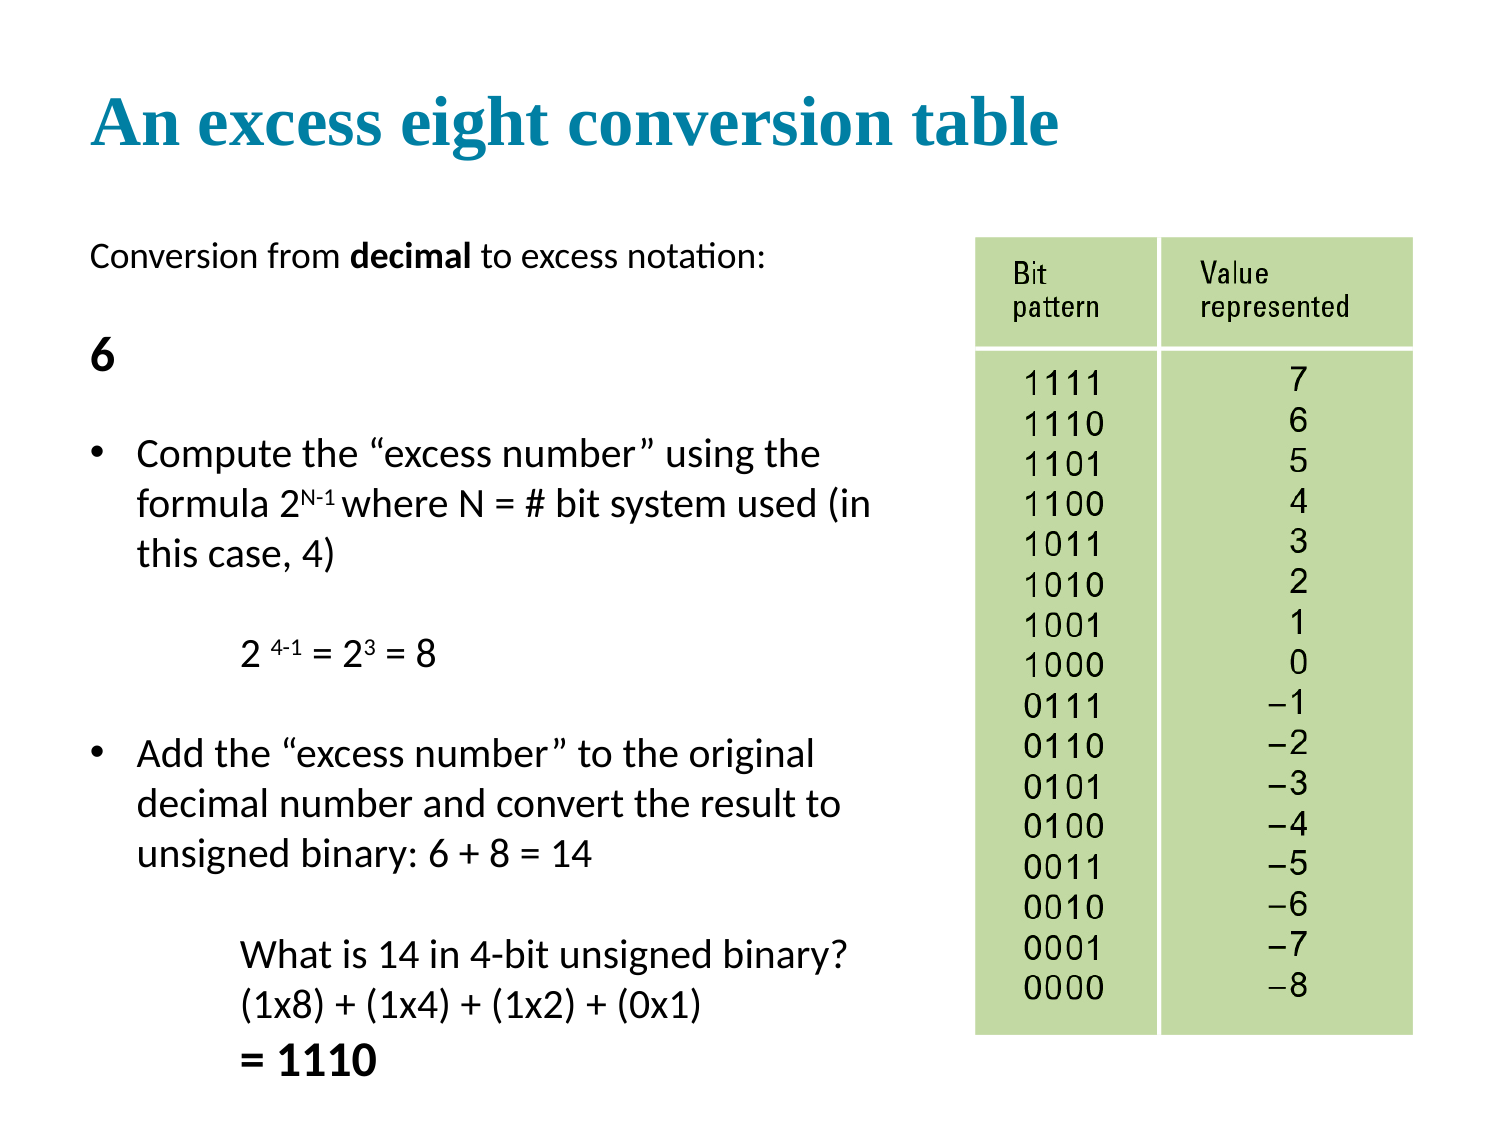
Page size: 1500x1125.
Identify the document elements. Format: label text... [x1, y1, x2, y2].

title An excess eight conversion table [75, 35, 1425, 175]
text_box Conversion from decimal to excess notation: 6 Compute the “excess number” using the formula 2N-1 where N = # bit system used (in this case, 4) 2 4-1 = 23 = 8 Add the “excess number” to the original decimal number and convert the result to unsigned binary: 6 + 8 = 14 What is 14 in 4-bit unsigned binary? (1x8) + (1x4) + (1x2) + (0x1) = 1110 [75, 223, 938, 1094]
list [974, 237, 1413, 1036]
